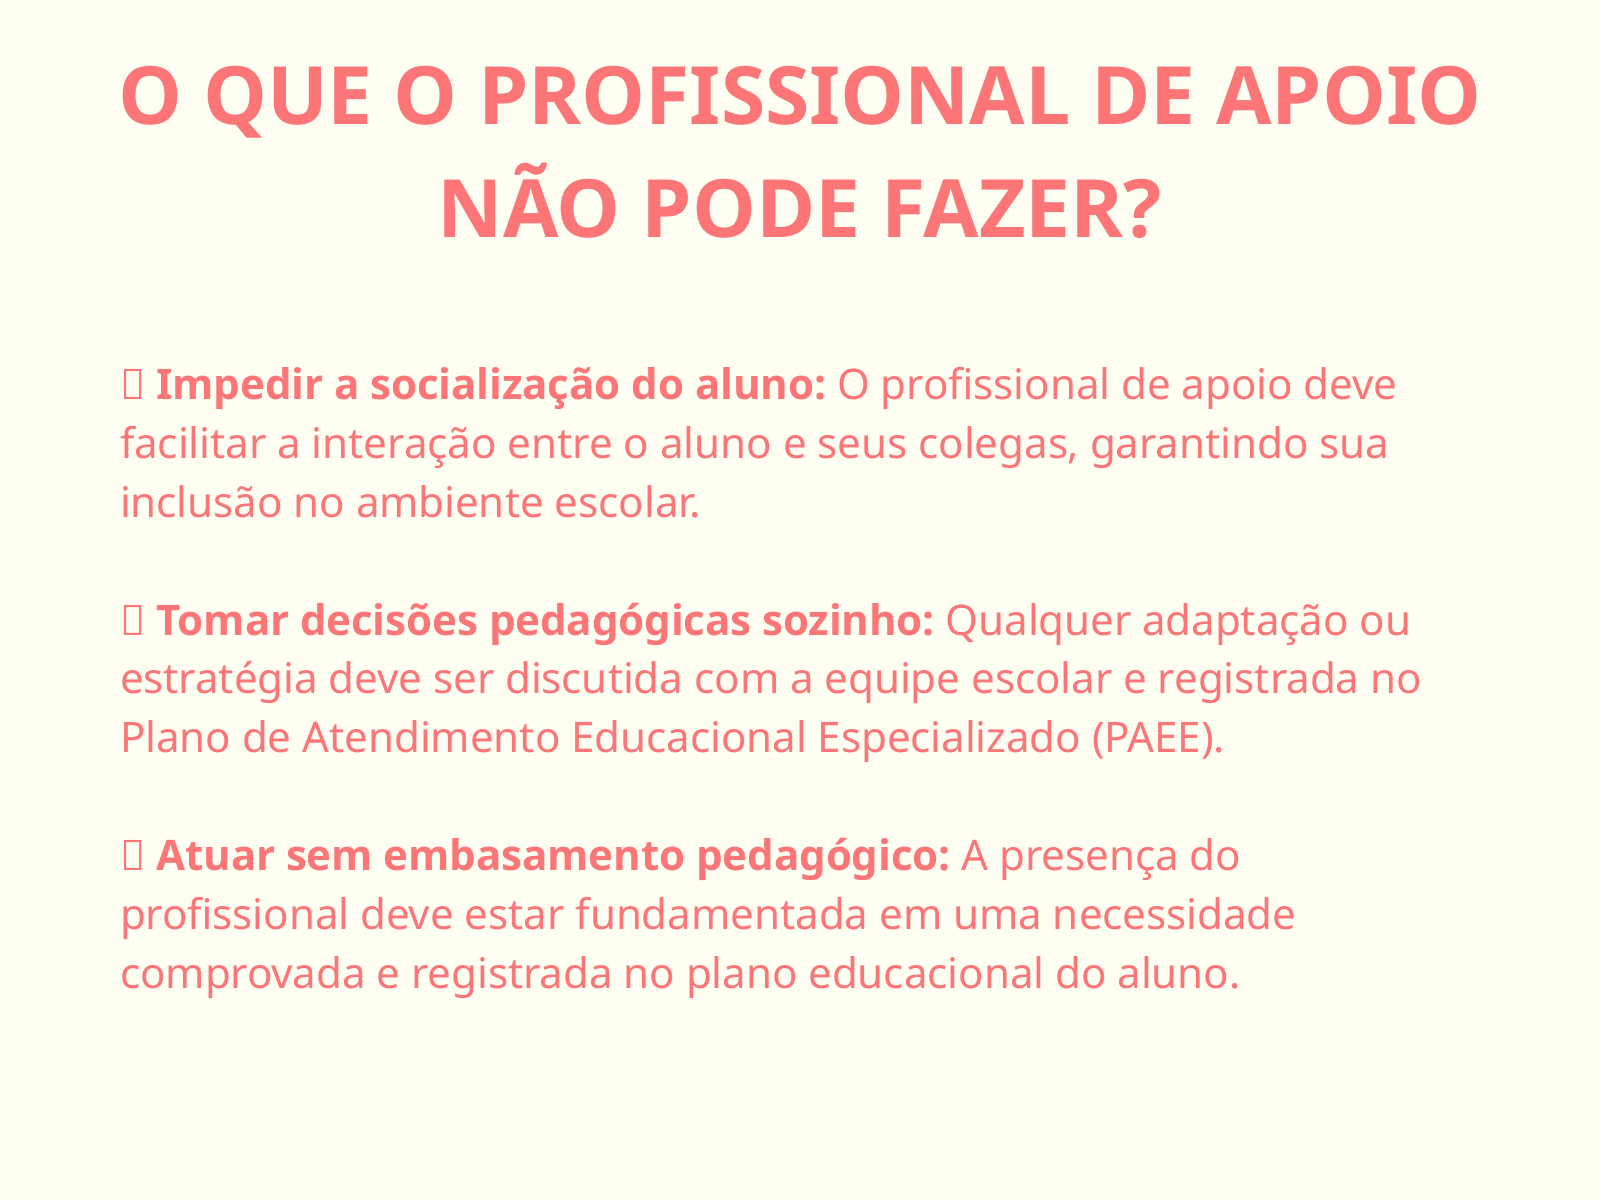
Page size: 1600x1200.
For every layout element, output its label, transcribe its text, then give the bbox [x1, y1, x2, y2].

text_box 🚫 Impedir a socialização do aluno: O profissional de apoio deve facilitar a interação entre o aluno e seus colegas, garantindo sua inclusão no ambiente escolar. 🚫 Tomar decisões pedagógicas sozinho: Qualquer adaptação ou estratégia deve ser discutida com a equipe escolar e registrada no Plano de Atendimento Educacional Especializado (PAEE). 🚫 Atuar sem embasamento pedagógico: A presença do profissional deve estar fundamentada em uma necessidade comprovada e registrada no plano educacional do aluno. [120, 349, 1480, 1115]
text_box O QUE O PROFISSIONAL DE APOIO NÃO PODE FAZER? [49, 28, 1550, 254]
